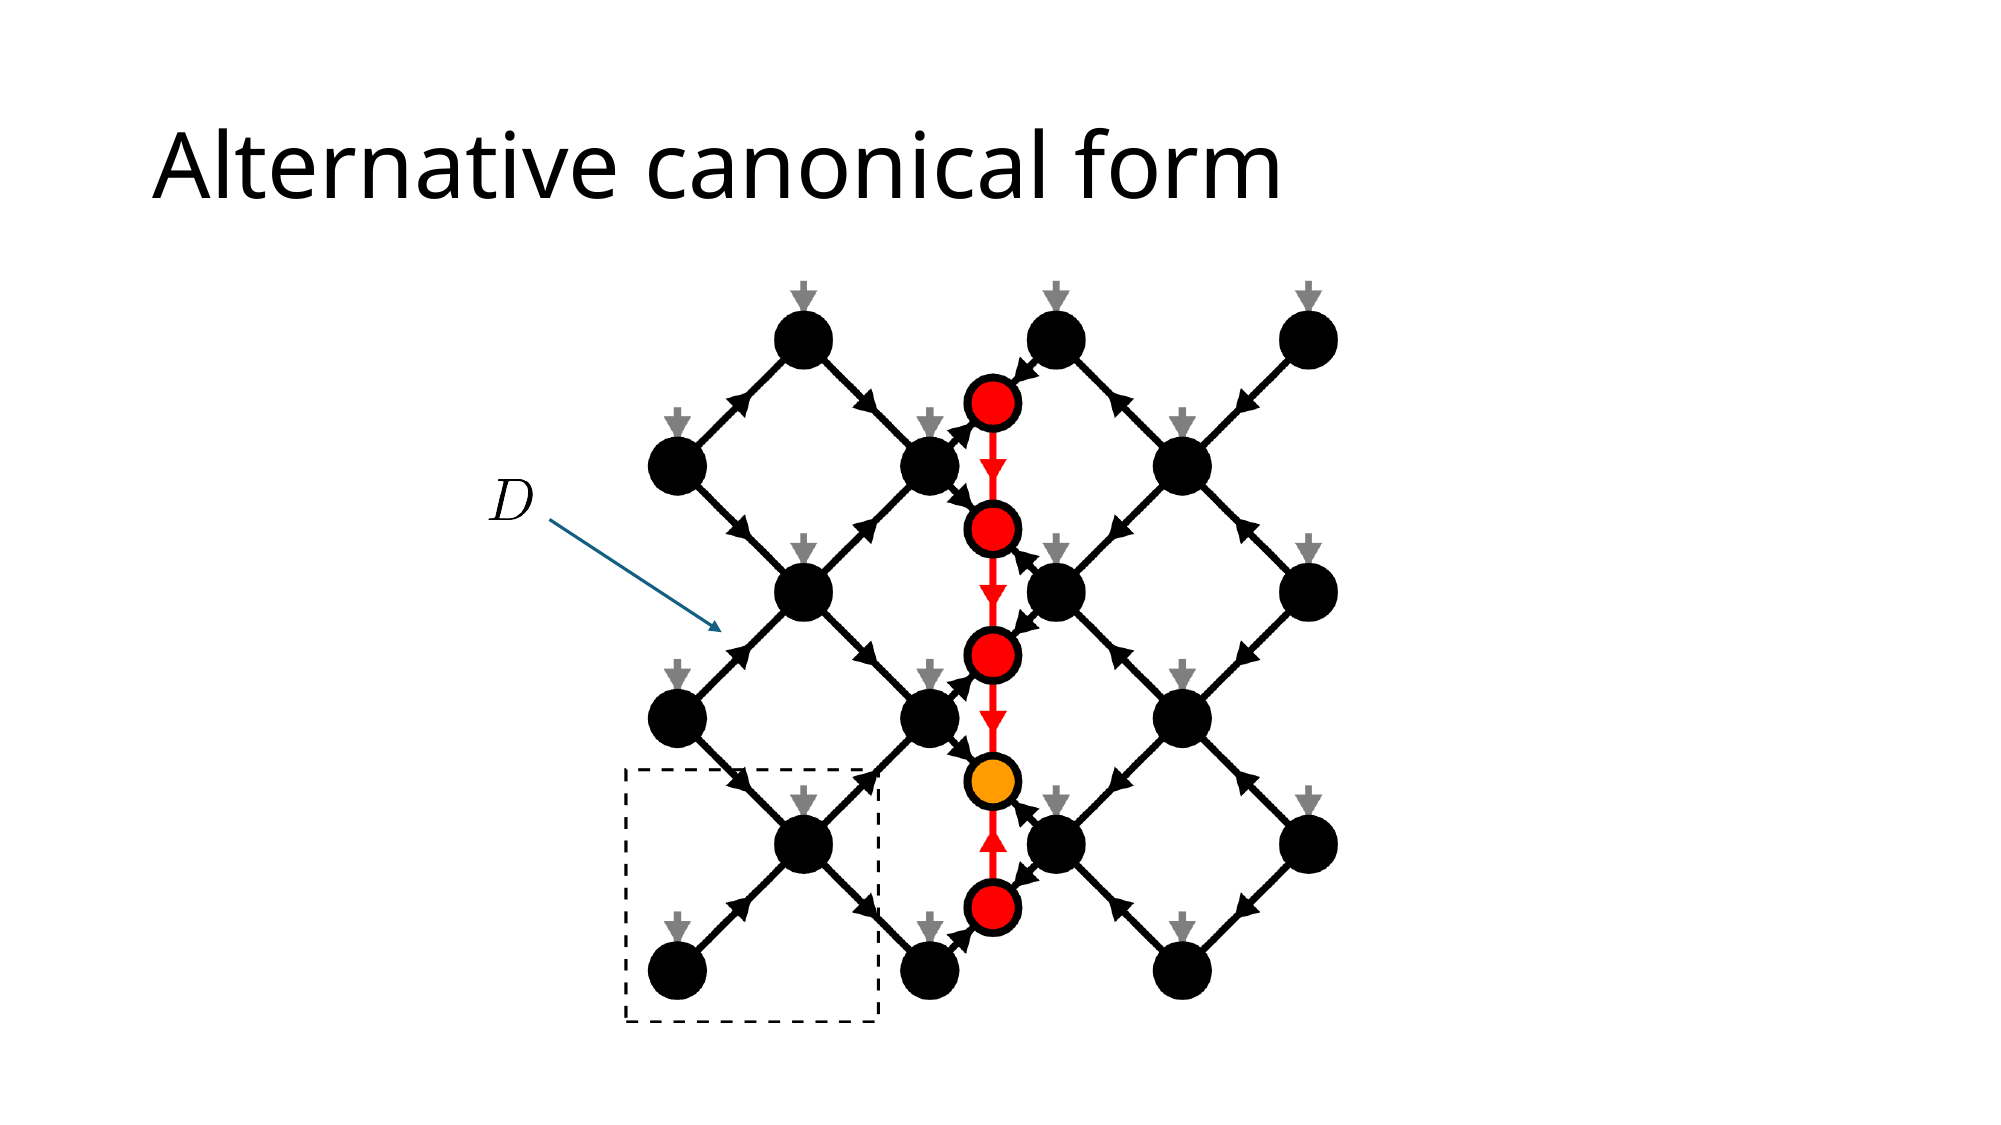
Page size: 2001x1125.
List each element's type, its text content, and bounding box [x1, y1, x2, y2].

picture [487, 479, 534, 520]
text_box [548, 518, 723, 633]
title Alternative canonical form [137, 59, 1863, 278]
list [624, 276, 1338, 1023]
